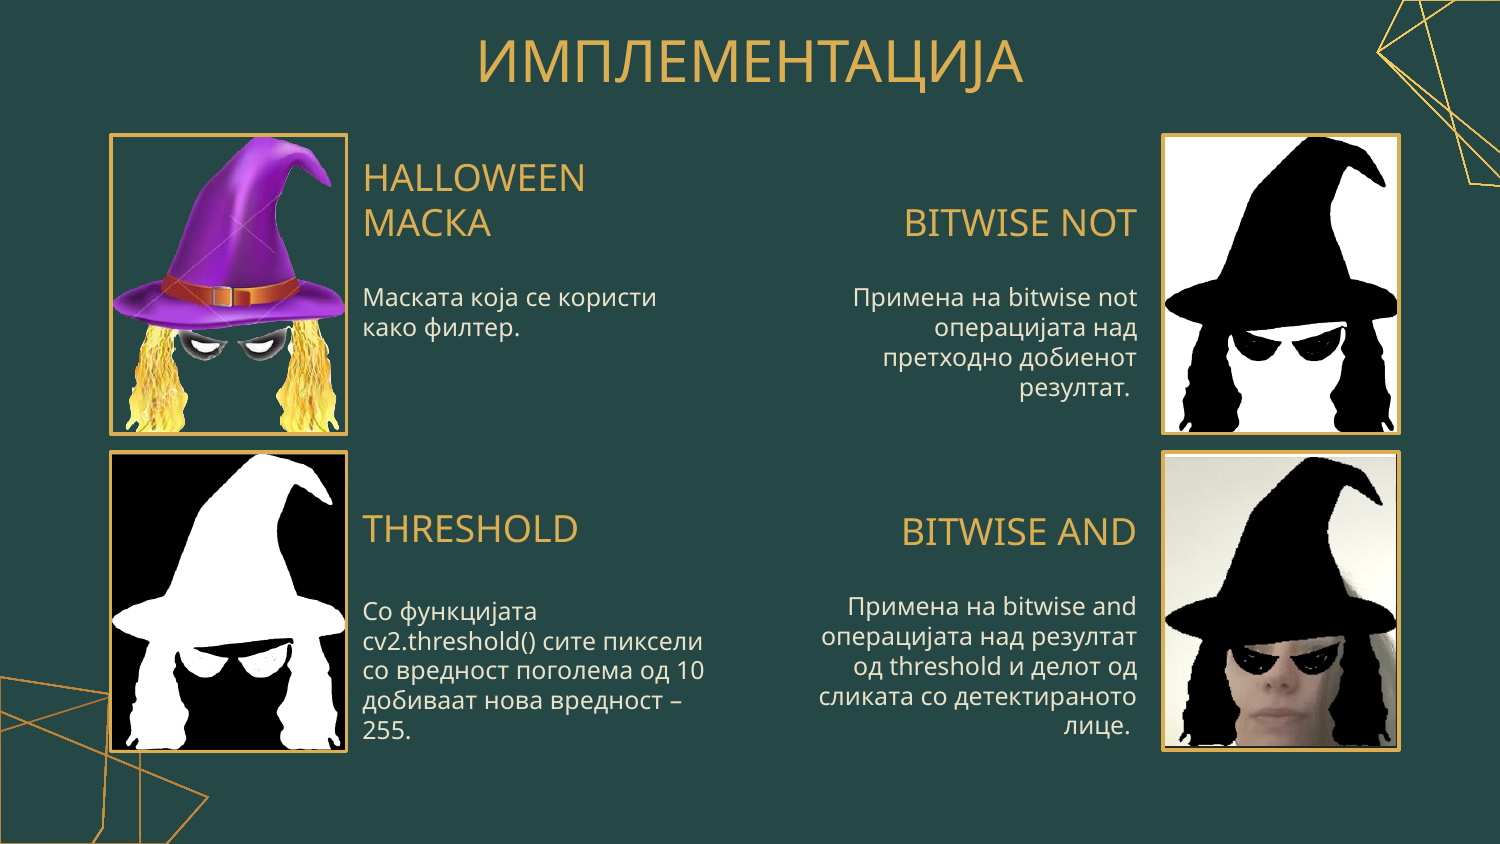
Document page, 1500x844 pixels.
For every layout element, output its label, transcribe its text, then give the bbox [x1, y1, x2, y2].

picture [1164, 136, 1398, 432]
title ИМПЛЕМЕНТАЦИЈА [0, 23, 1500, 95]
subtitle HALLOWEEN МАСКА [350, 200, 709, 260]
picture [1164, 453, 1398, 749]
subtitle Примена на bitwise and операцијата над резултат од threshold и делот од сликата со детектираното лице. [791, 575, 1153, 750]
subtitle BITWISE NOT [791, 200, 1153, 260]
picture [112, 453, 345, 750]
subtitle THRESHOLD [350, 506, 709, 566]
subtitle Со функцијата cv2.threshold() сите пиксели со вредност поголема од 10 добиваат нова вредност – 255. [347, 579, 728, 766]
subtitle BITWISE AND [791, 508, 1153, 568]
subtitle Примена на bitwise not операцијата над претходно добиенот резултат. [791, 266, 1153, 400]
subtitle Маската која се користи како филтер. [350, 266, 709, 400]
picture [112, 136, 346, 433]
